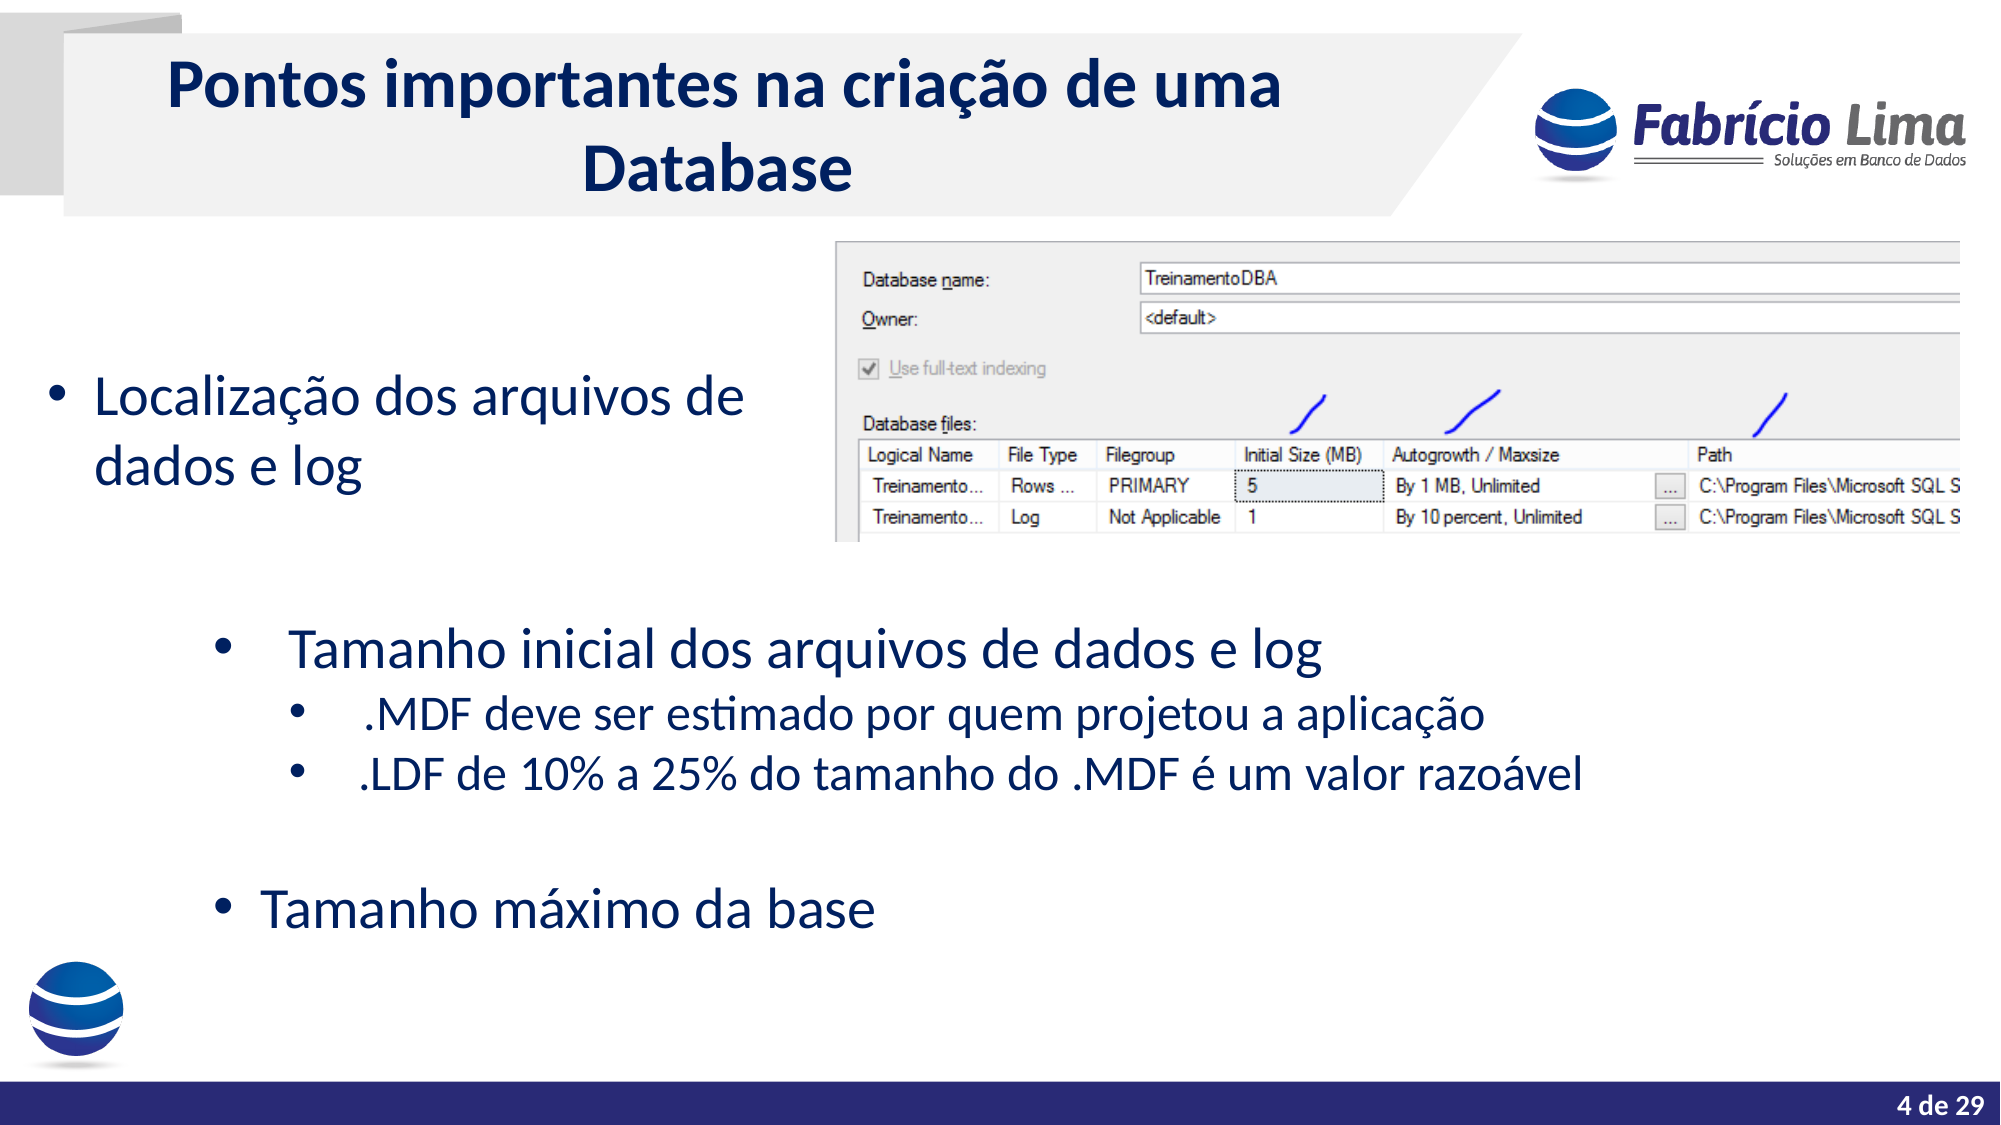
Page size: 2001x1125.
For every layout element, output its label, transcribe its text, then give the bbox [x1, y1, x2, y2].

picture [829, 241, 1960, 542]
picture [1501, 42, 1997, 217]
text_box Pontos importantes na criação de uma Database [62, 29, 1390, 214]
slide_number 4 de 29 [1718, 1083, 2000, 1125]
text_box Localização dos arquivos de dados e log [32, 349, 827, 925]
picture [14, 951, 137, 1082]
text_box Tamanho inicial dos arquivos de dados e log .MDF deve ser estimado por quem projetou a aplicação .LDF de 10% a 25% do tamanho do .MDF é um valor razoável Tamanho máximo da base [199, 603, 1812, 1033]
